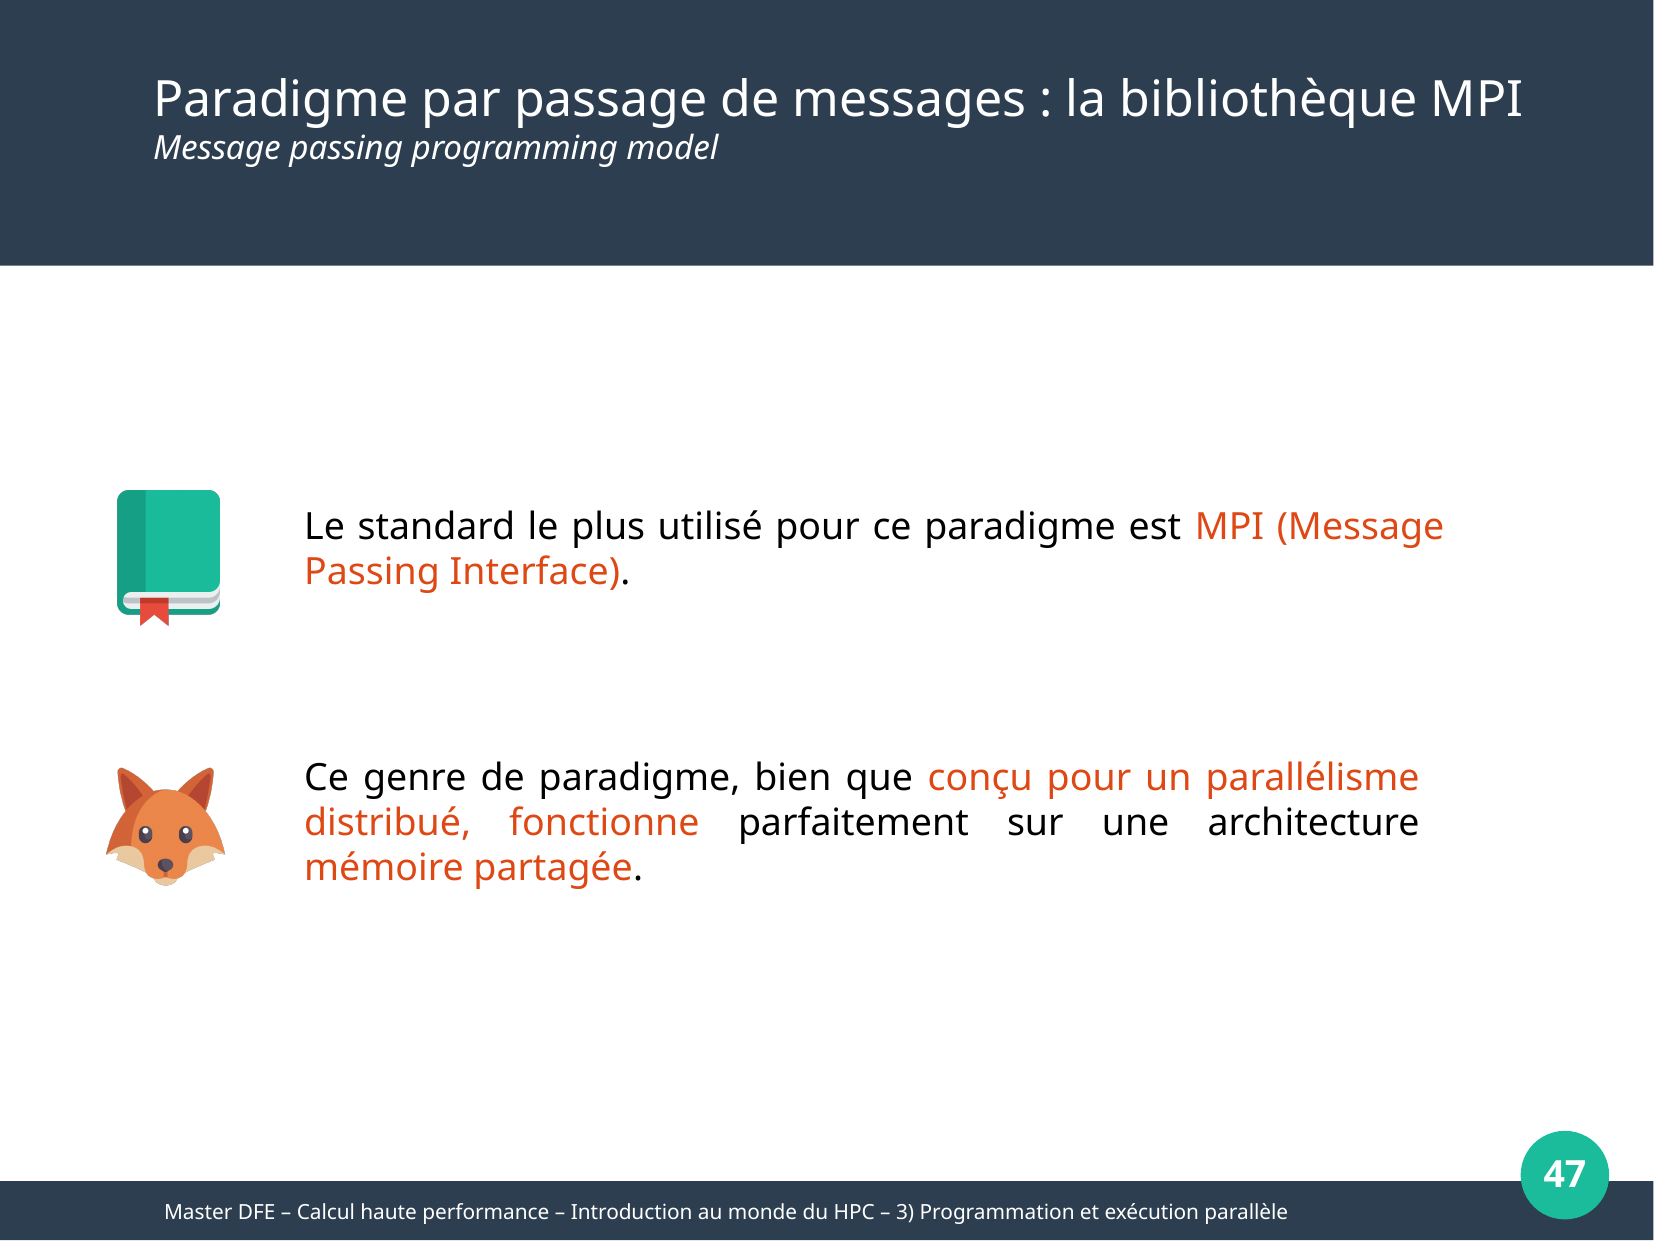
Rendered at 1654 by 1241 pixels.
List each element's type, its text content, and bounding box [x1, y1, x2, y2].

picture [100, 490, 237, 626]
text_box Paradigme par passage de messages : la bibliothèque MPI Message passing programming model [138, 58, 1539, 174]
picture [106, 767, 225, 886]
text_box Ce genre de paradigme, bien que conçu pour un parallélisme distribué, fonctionne parfaitement sur une architecture mémoire partagée. [289, 745, 1435, 896]
text_box Master DFE – Calcul haute performance – Introduction au monde du HPC – 3) Programmation et exécution parallèle [149, 1191, 1304, 1232]
text_box Le standard le plus utilisé pour ce paradigme est MPI (Message Passing Interface). [289, 494, 1460, 600]
slide_number 47 [1505, 1116, 1624, 1235]
